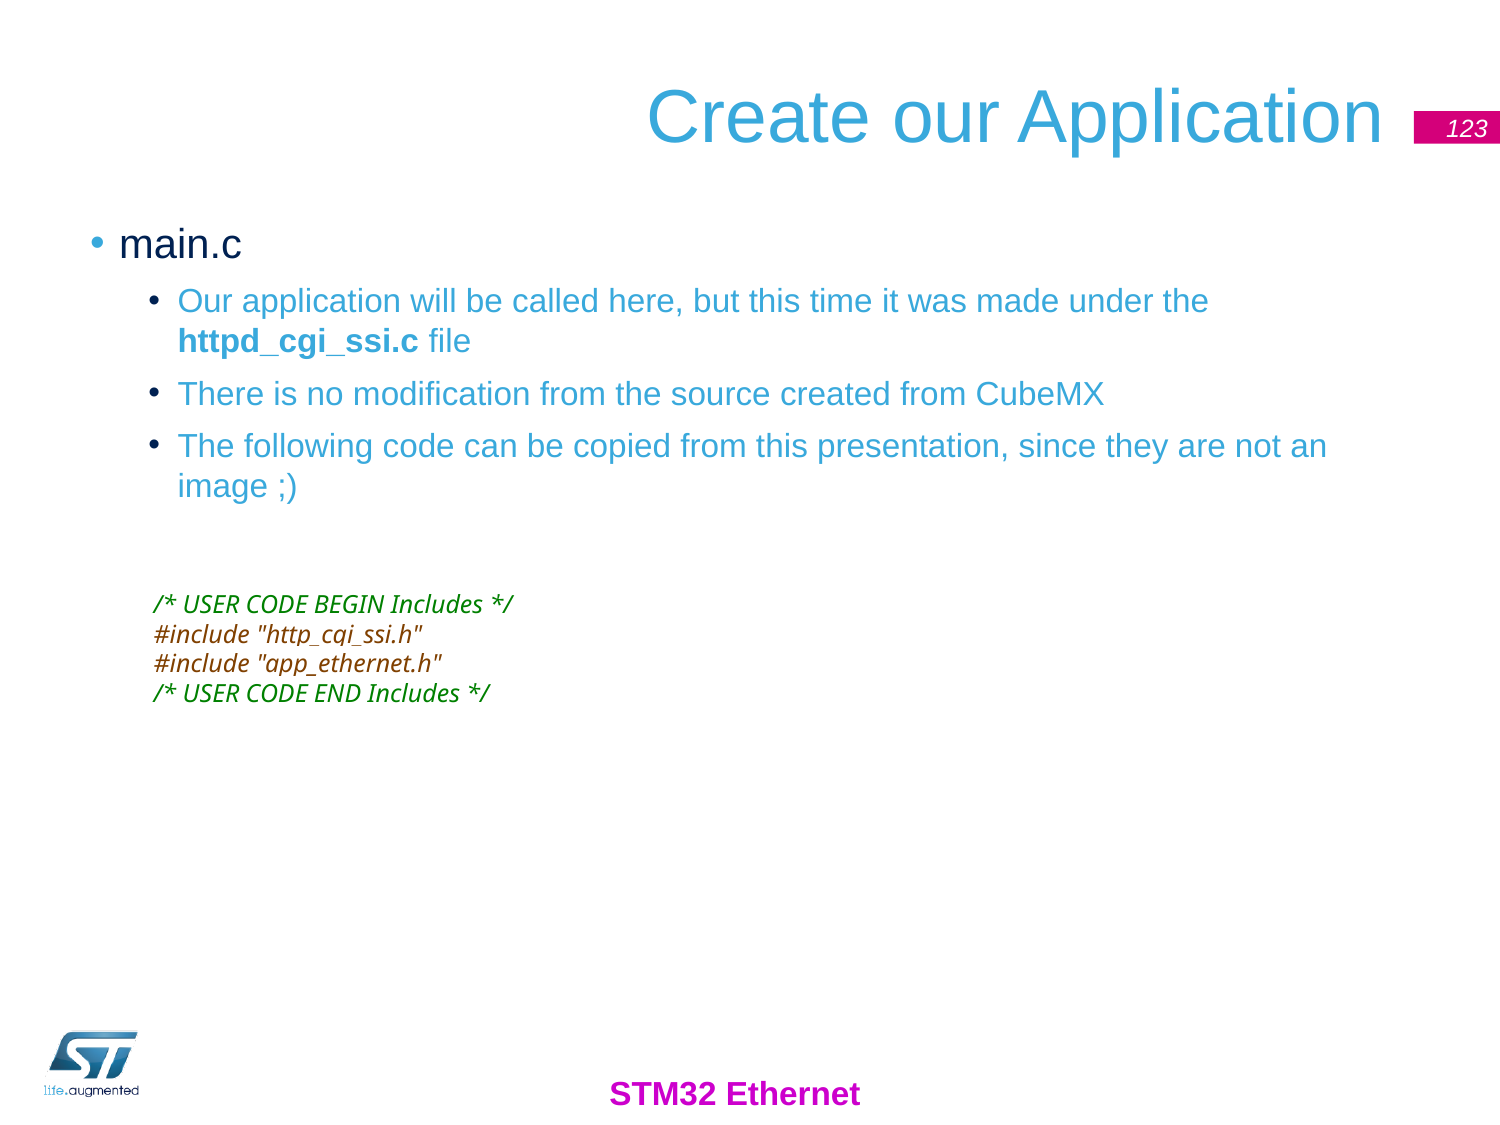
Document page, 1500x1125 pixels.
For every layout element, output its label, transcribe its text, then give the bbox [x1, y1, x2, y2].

list main.c Our application will be called here, but this time it was made under the httpd_cgi_ssi.c file There is no modification from the source created from CubeMX The following code can be copied from this presentation, since they are not an image ;) [75, 209, 1425, 515]
text_box /* USER CODE BEGIN Includes */ #include "http_cgi_ssi.h" #include "app_ethernet.h" /* USER CODE END Includes */ [138, 580, 895, 716]
picture [36, 1022, 147, 1103]
title Create our Application [75, 19, 1400, 207]
slide_number 123 [1413, 111, 1500, 144]
